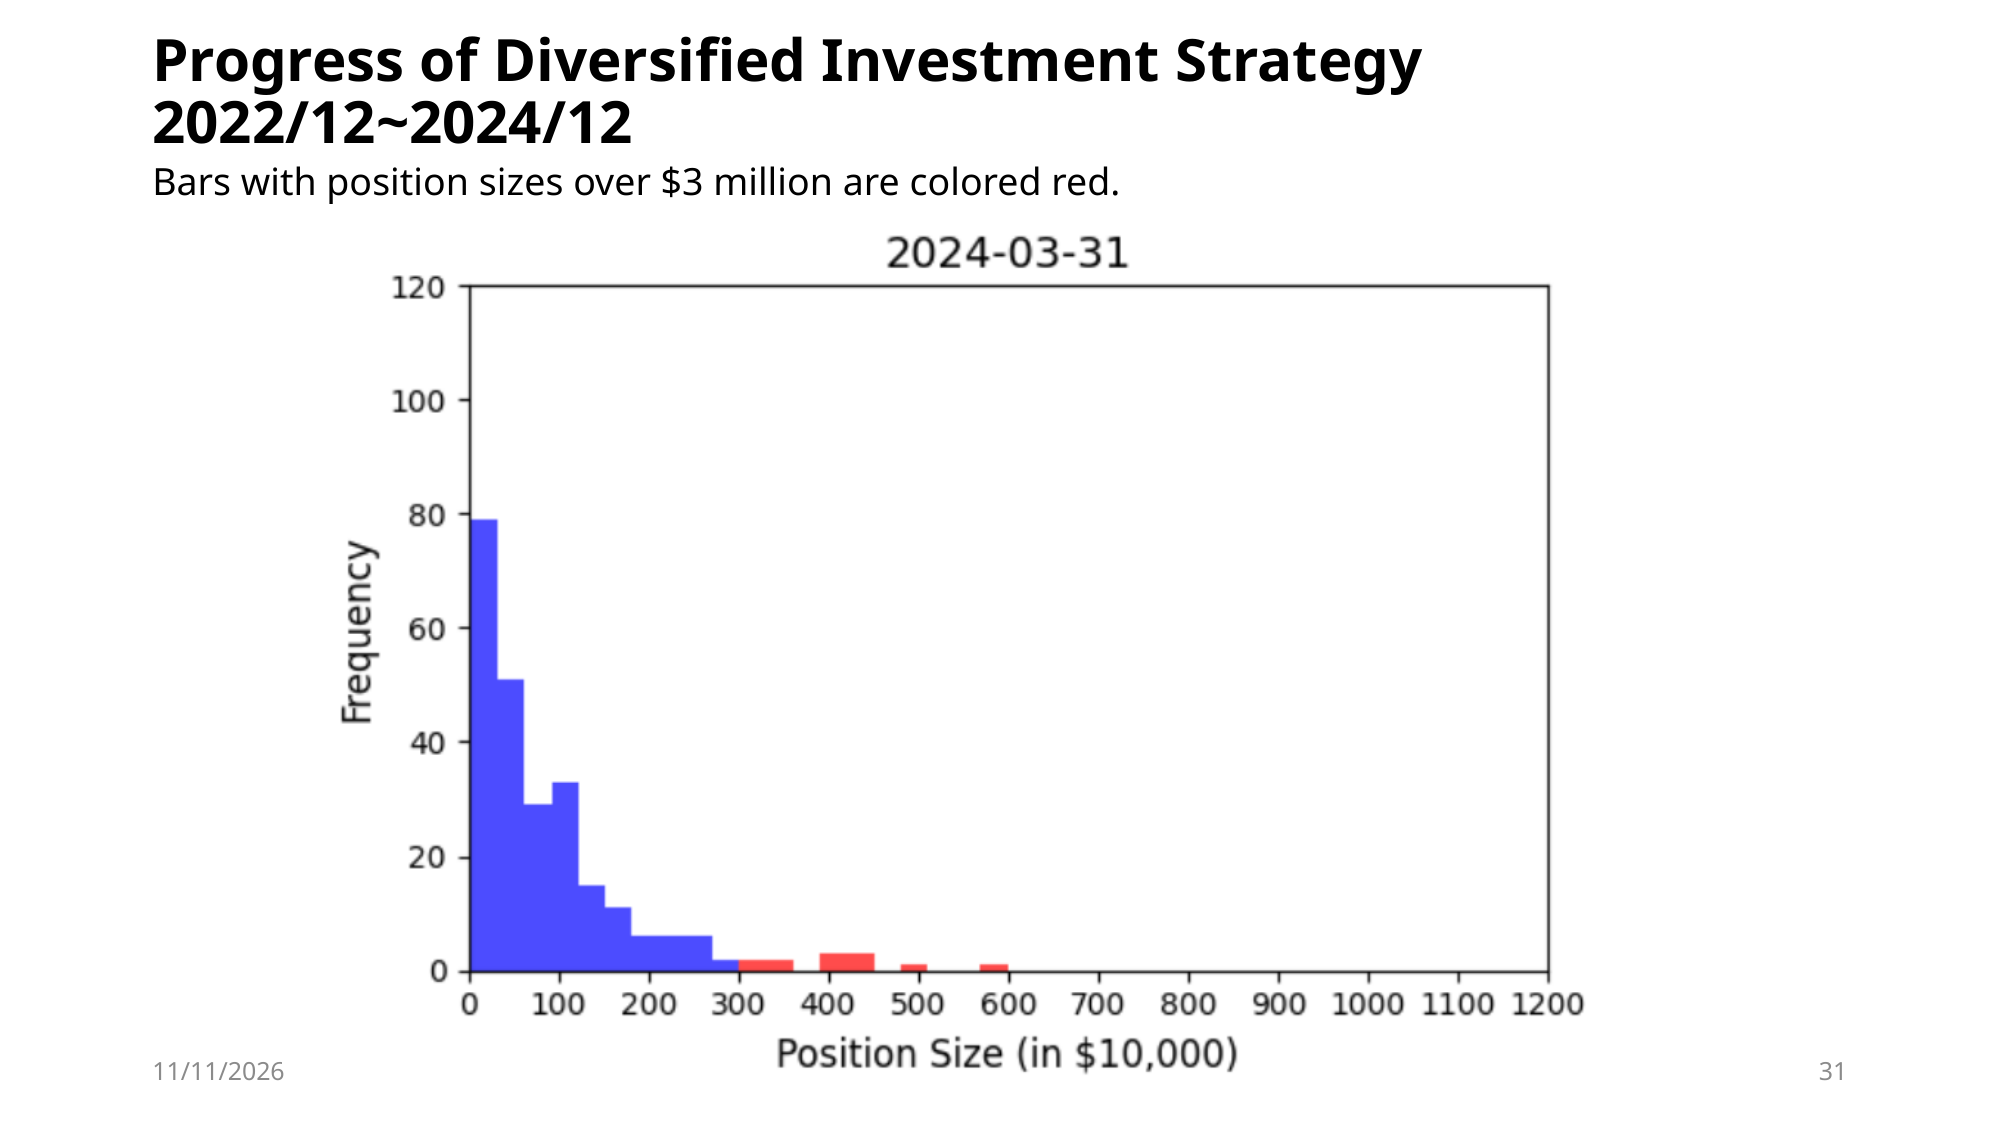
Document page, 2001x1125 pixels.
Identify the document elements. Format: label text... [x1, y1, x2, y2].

text_box Bars with position sizes over $3 million are colored red. [137, 150, 1138, 211]
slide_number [137, 1042, 588, 1103]
title Progress of Diversified Investment Strategy 2022/12~2024/12 [137, 22, 1863, 165]
slide_number 31 [1412, 1042, 1863, 1103]
picture [332, 215, 1618, 1084]
